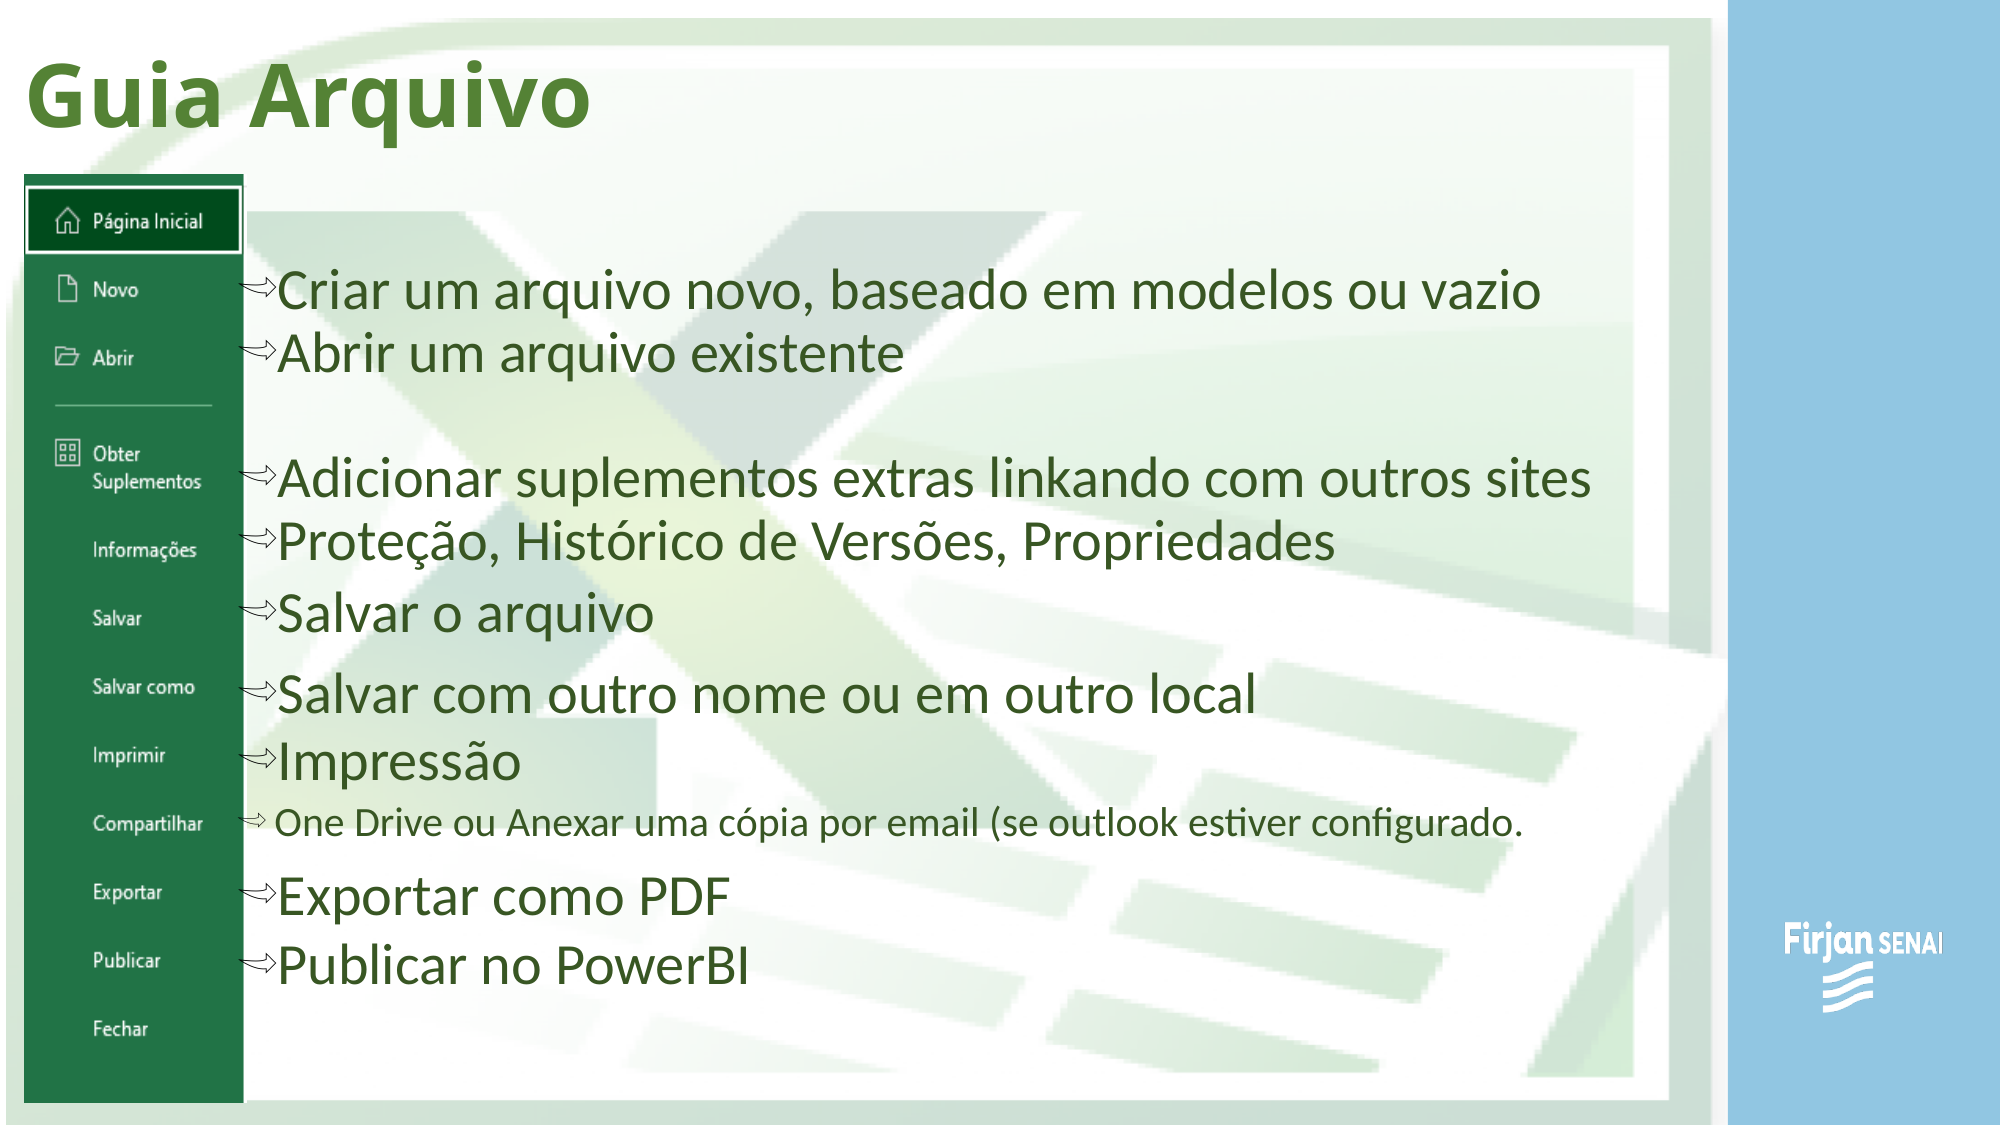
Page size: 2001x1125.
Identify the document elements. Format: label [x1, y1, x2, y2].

text_box [1727, 0, 2000, 1125]
picture [1780, 918, 1945, 1014]
picture [6, 17, 1750, 1125]
